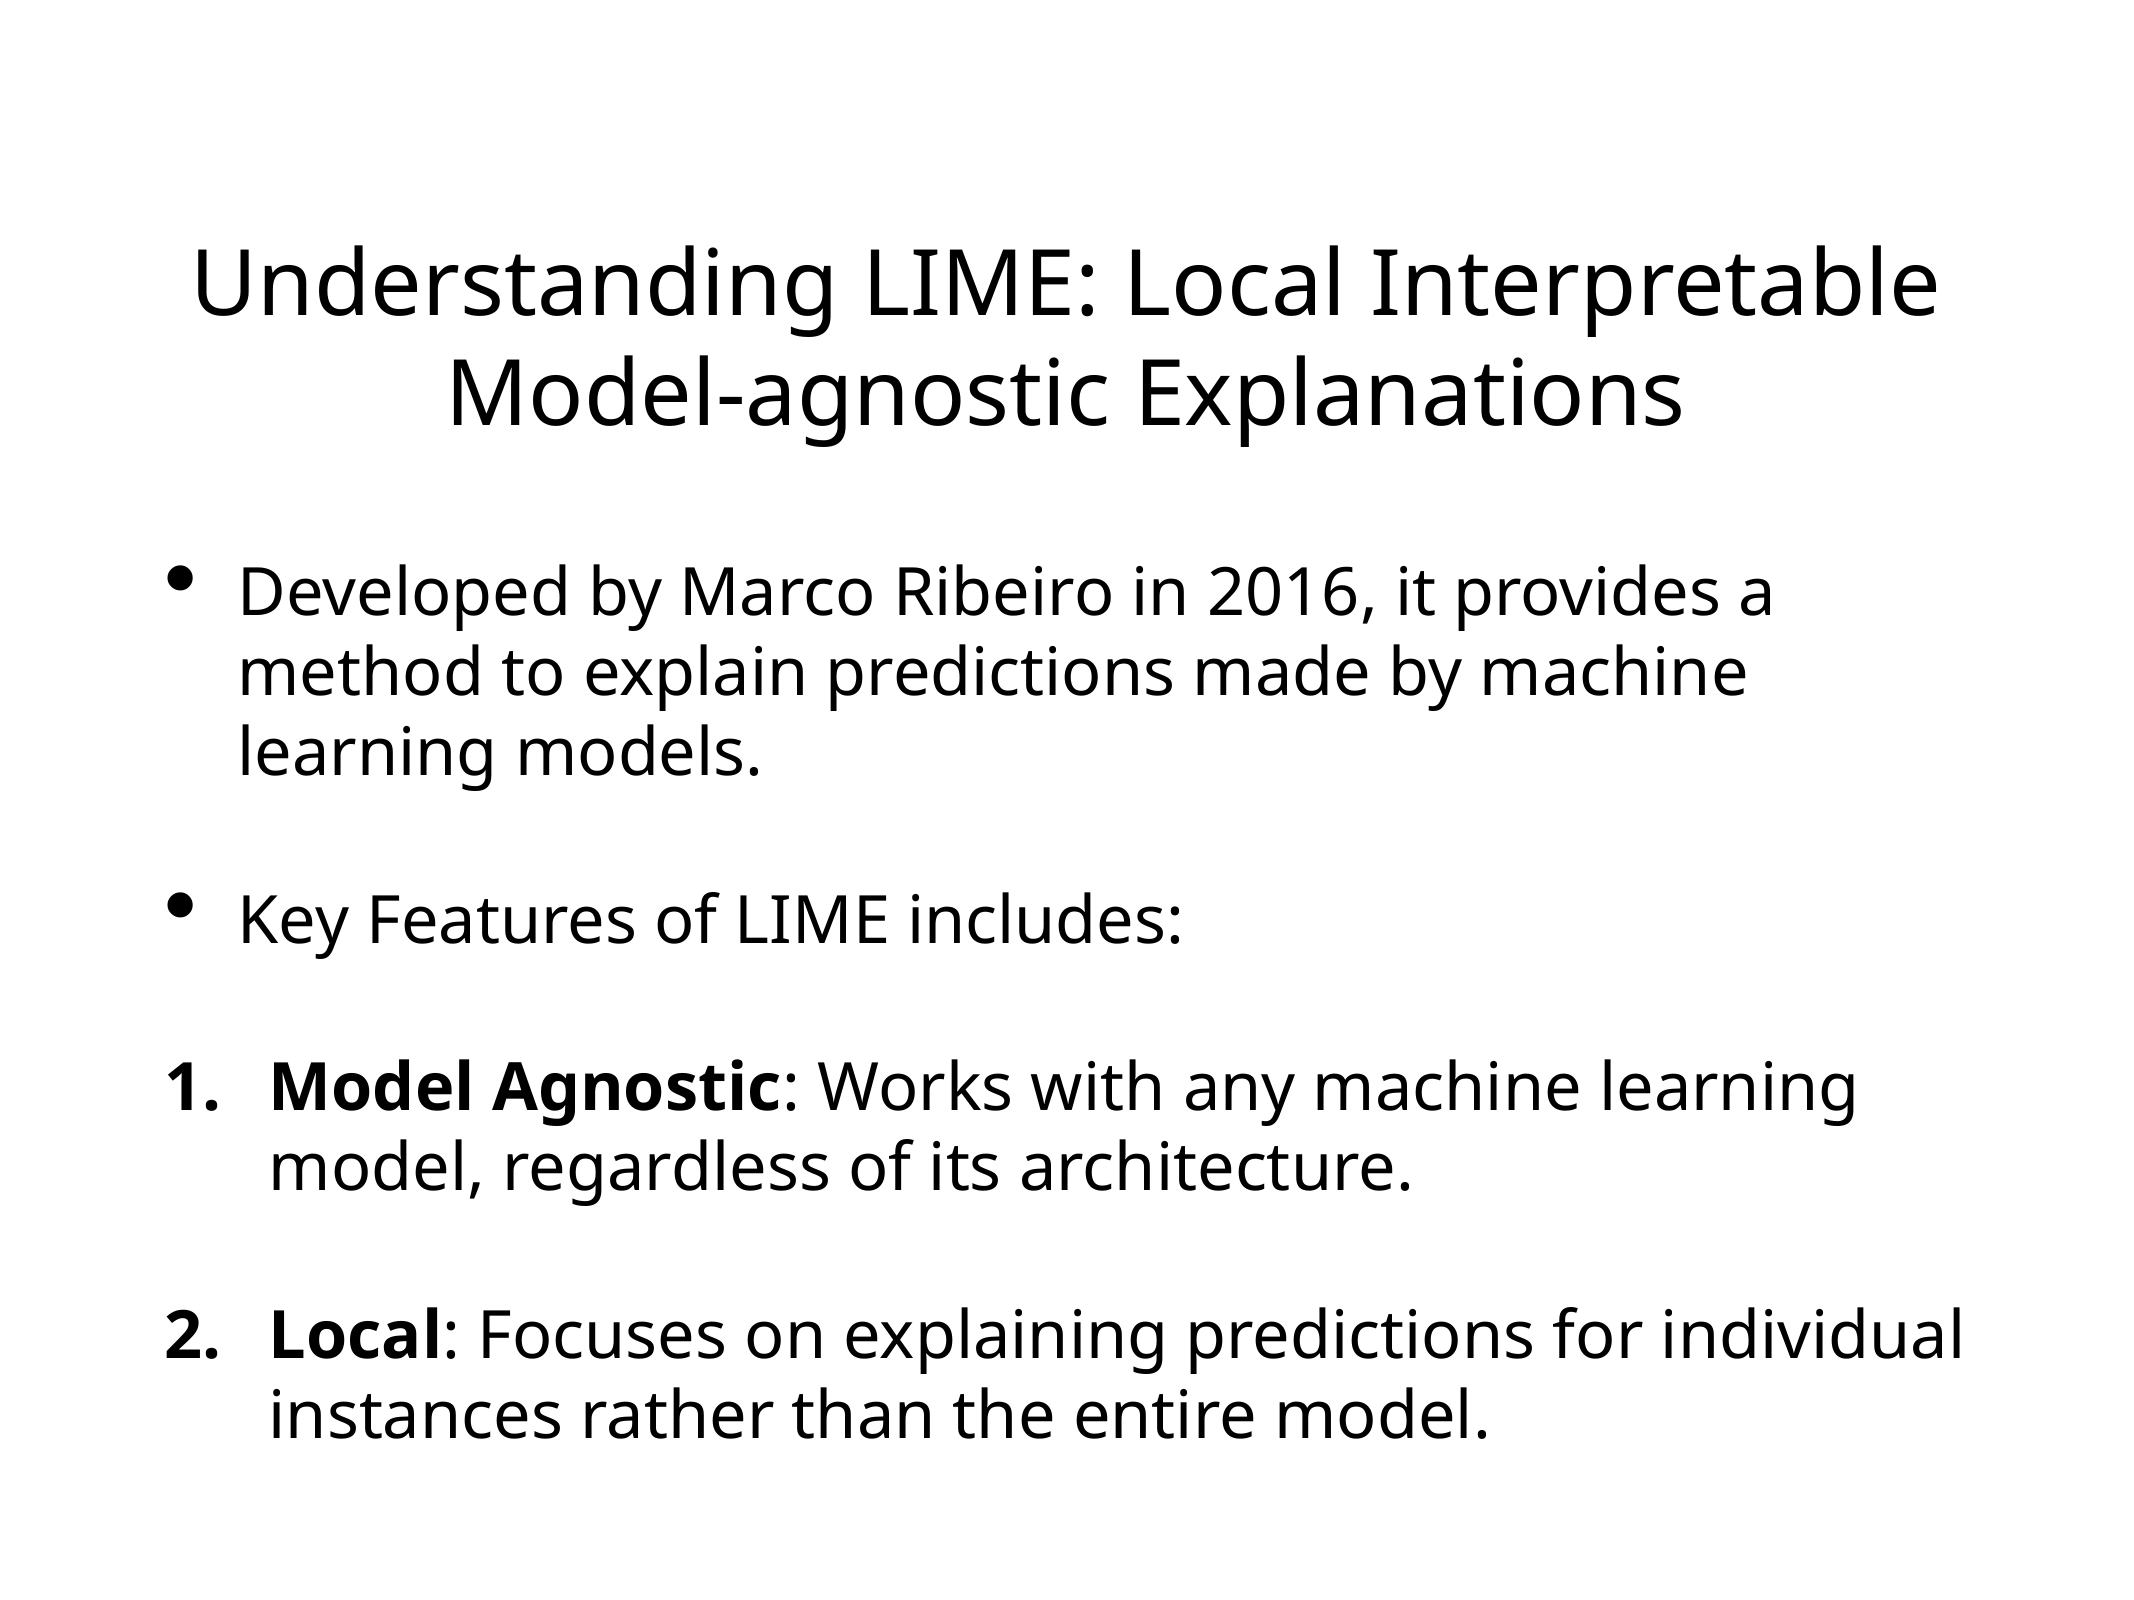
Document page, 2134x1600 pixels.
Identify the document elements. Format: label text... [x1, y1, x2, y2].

list Developed by Marco Ribeiro in 2016, it provides a method to explain predictions made by machine learning models. Key Features of LIME includes: Model Agnostic: Works with any machine learning model, regardless of its architecture. Local: Focuses on explaining predictions for individual instances rather than the entire model. [155, 444, 2006, 1556]
title Understanding LIME: Local Interpretable Model-agnostic Explanations [155, 155, 1978, 444]
